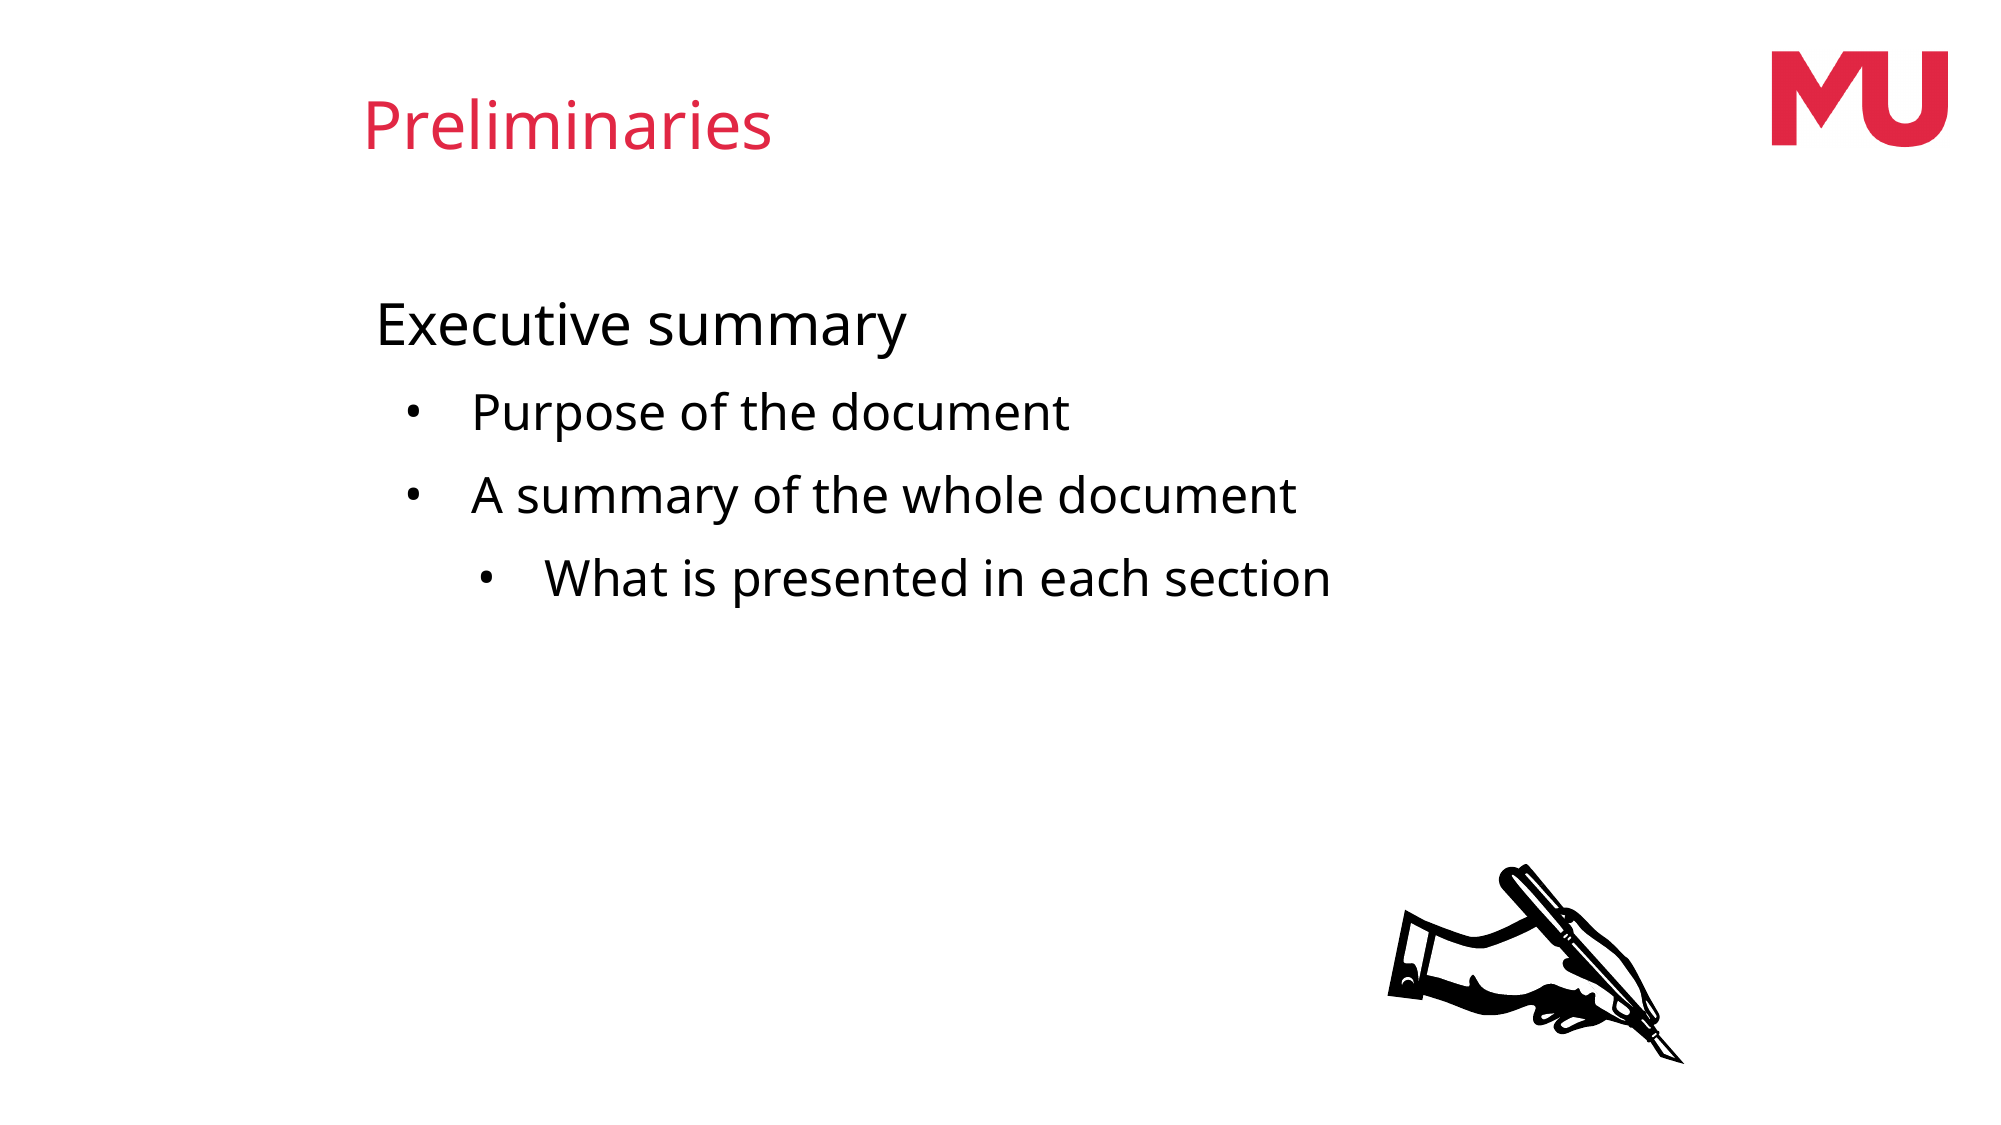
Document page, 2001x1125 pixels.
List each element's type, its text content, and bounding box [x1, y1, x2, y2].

picture [1770, 49, 1950, 148]
text_box Executive summary Purpose of the document A summary of the whole document What is presented in each section [375, 287, 1614, 837]
picture [1387, 862, 1685, 1065]
text_box Preliminaries [362, 82, 1419, 233]
